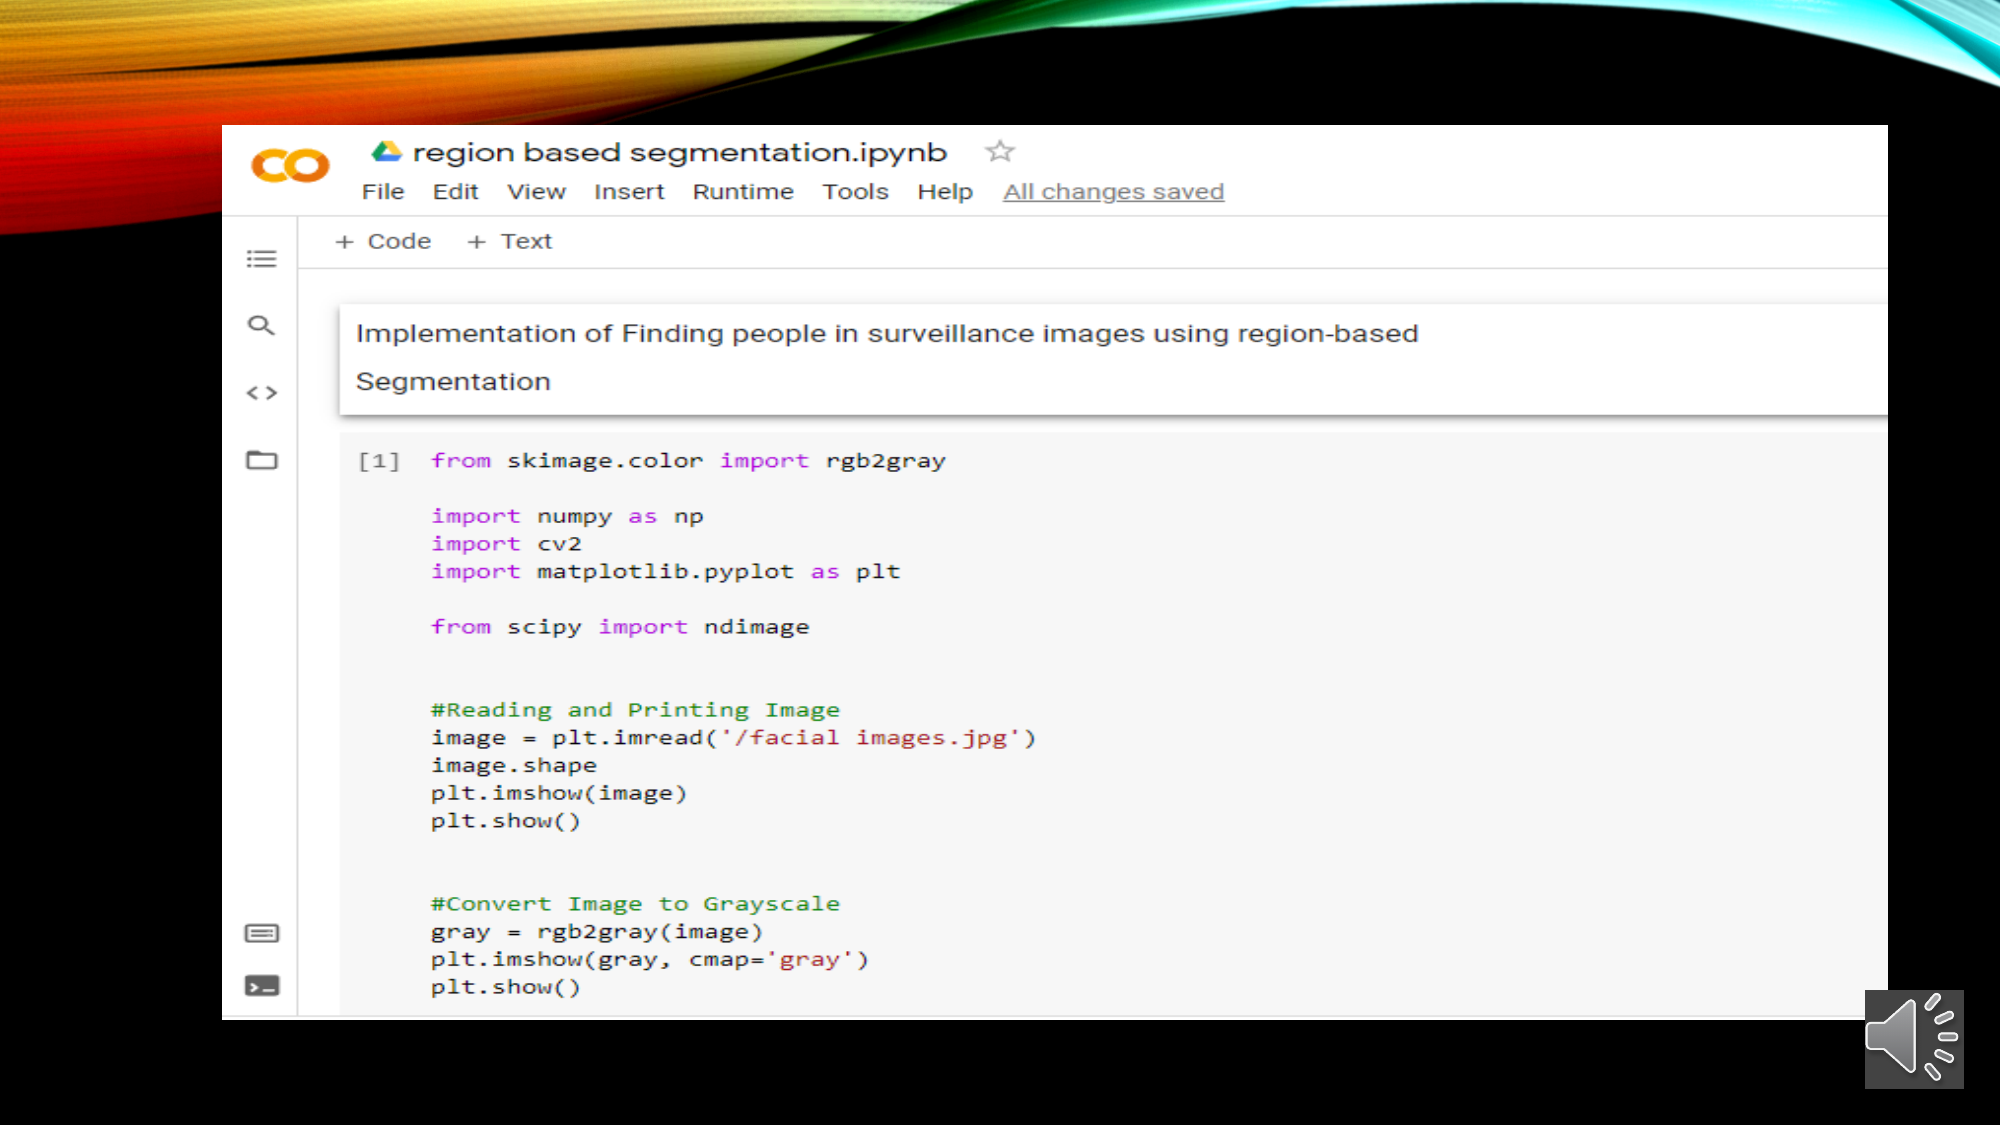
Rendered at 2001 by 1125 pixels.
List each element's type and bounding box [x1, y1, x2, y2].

picture [1864, 989, 1965, 1090]
picture [0, 0, 2000, 237]
list [222, 125, 1888, 1021]
